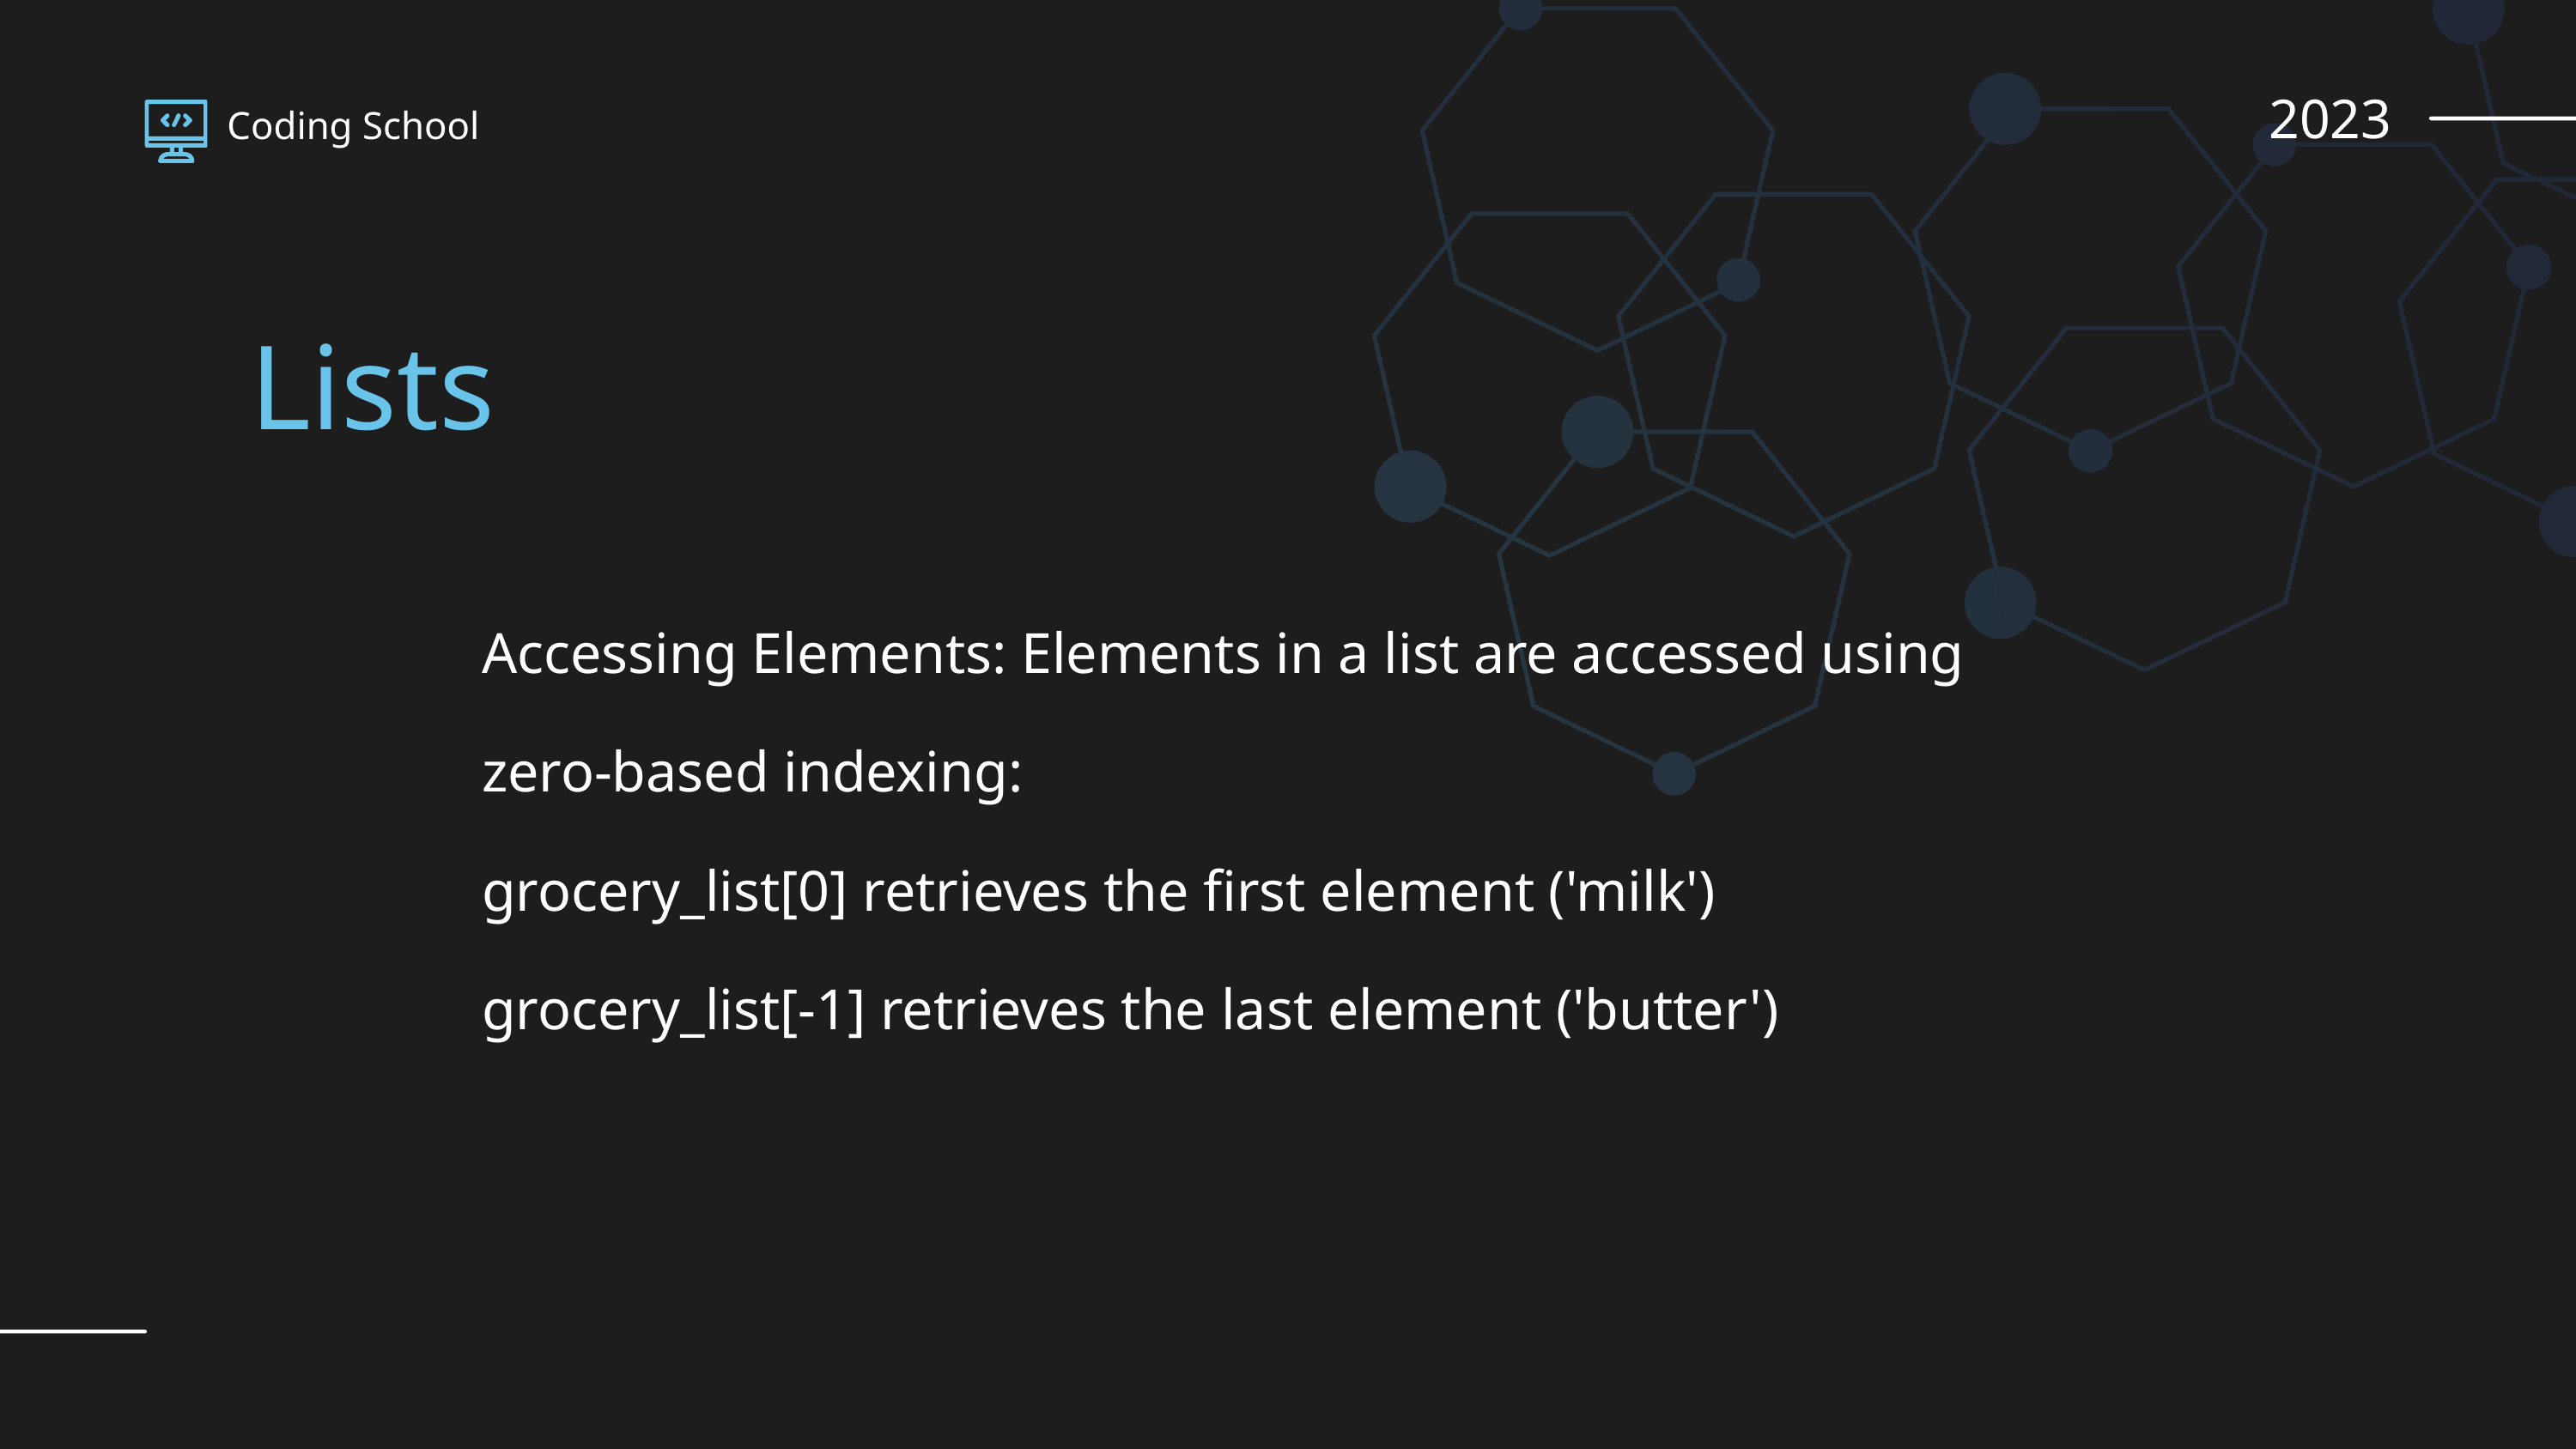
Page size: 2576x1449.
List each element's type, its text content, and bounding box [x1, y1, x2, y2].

text_box [1371, 0, 2576, 796]
text_box 2023 [2097, 93, 2392, 149]
text_box Accessing Elements: Elements in a list are accessed using zero-based indexing: grocery_list[0] retrieves the first element ('milk') grocery_list[-1] retrieves the last element ('butter') [482, 566, 2098, 1041]
text_box [144, 100, 208, 163]
text_box Lists [250, 332, 2310, 454]
text_box Coding School [227, 94, 614, 148]
